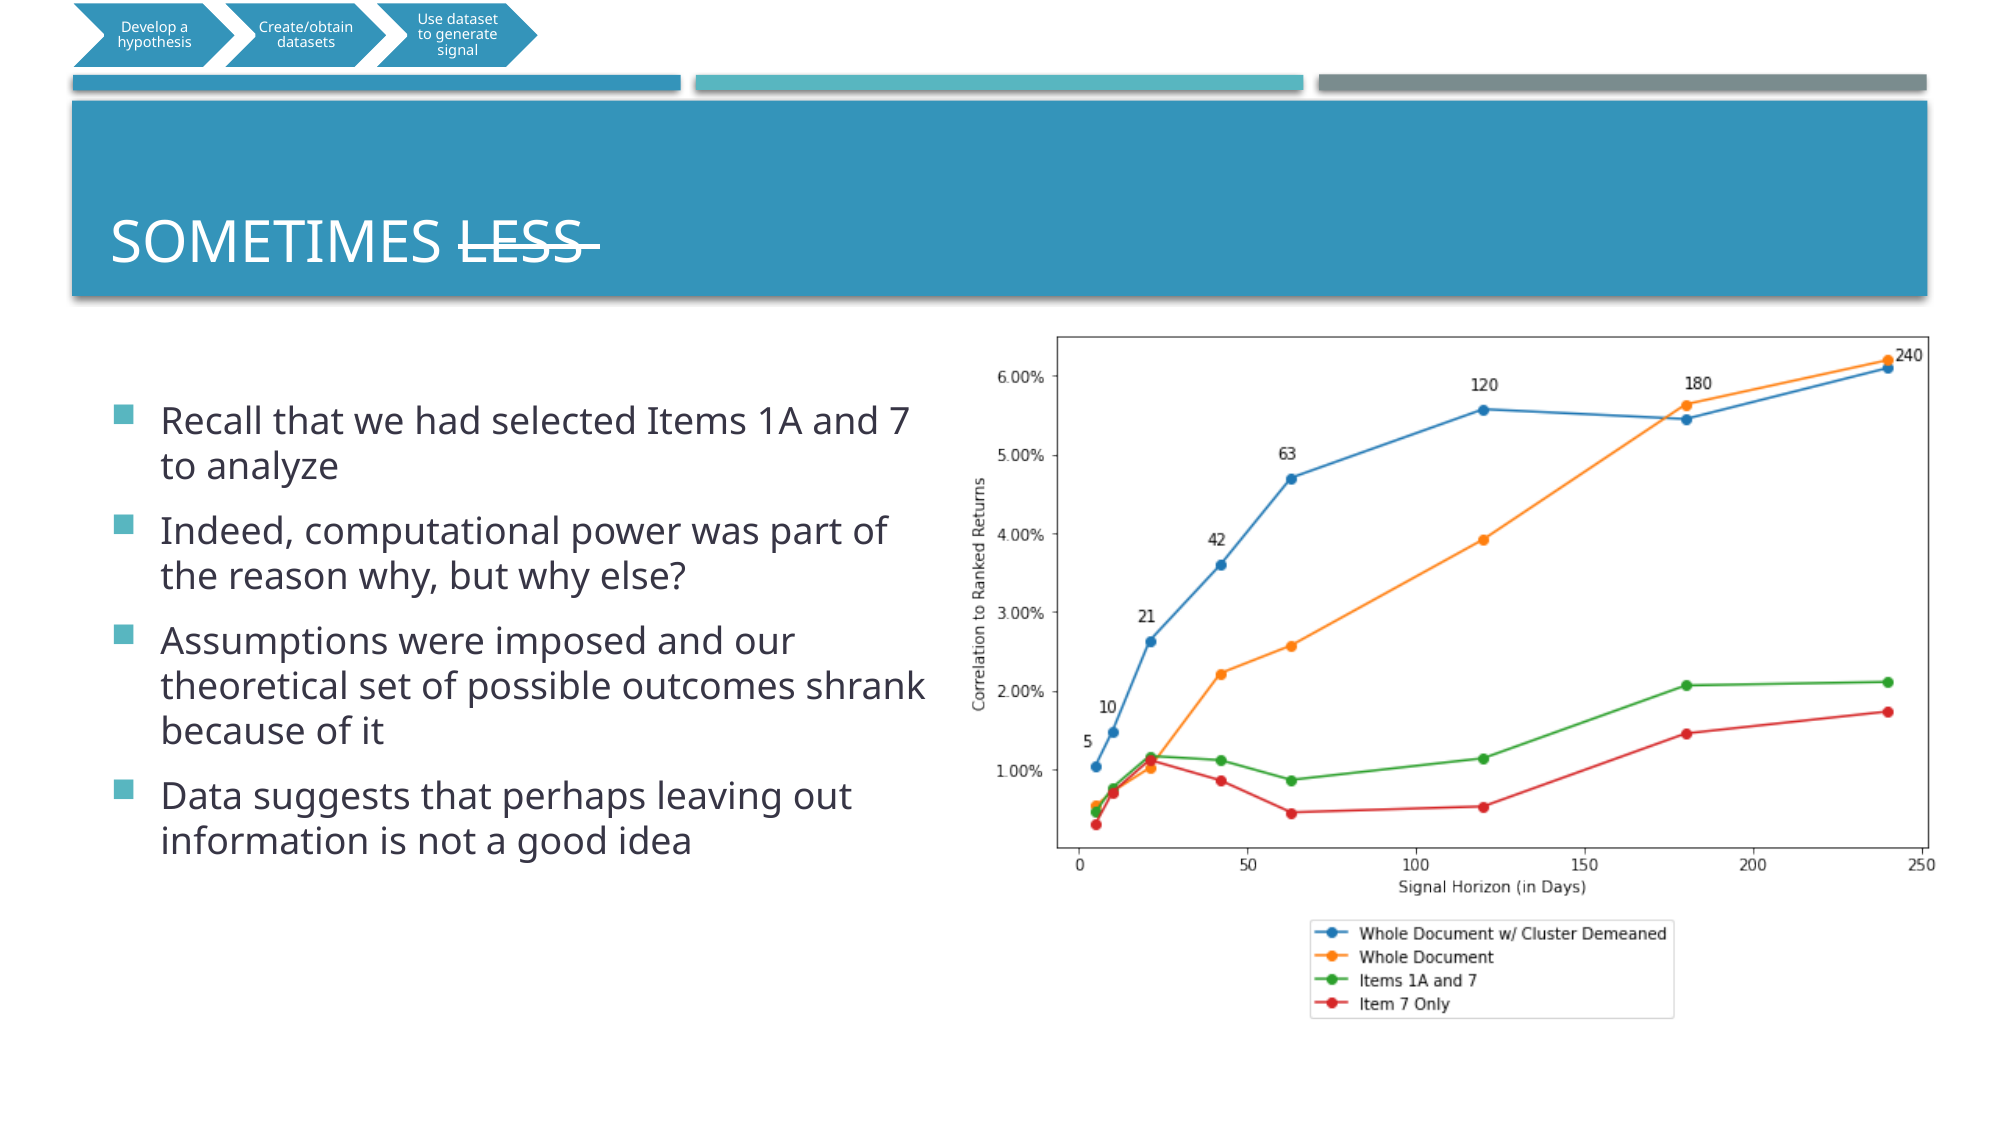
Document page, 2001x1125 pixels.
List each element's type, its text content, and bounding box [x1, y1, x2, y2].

title sometimes less [95, 115, 1905, 282]
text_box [68, 1, 542, 70]
picture [963, 327, 1948, 1029]
list Recall that we had selected Items 1A and 7 to analyze Indeed, computational power was part of the reason why, but why else? Assumptions were imposed and our theoretical set of possible outcomes shrank because of it Data suggests that perhaps leaving out information is not a good idea [95, 327, 946, 932]
